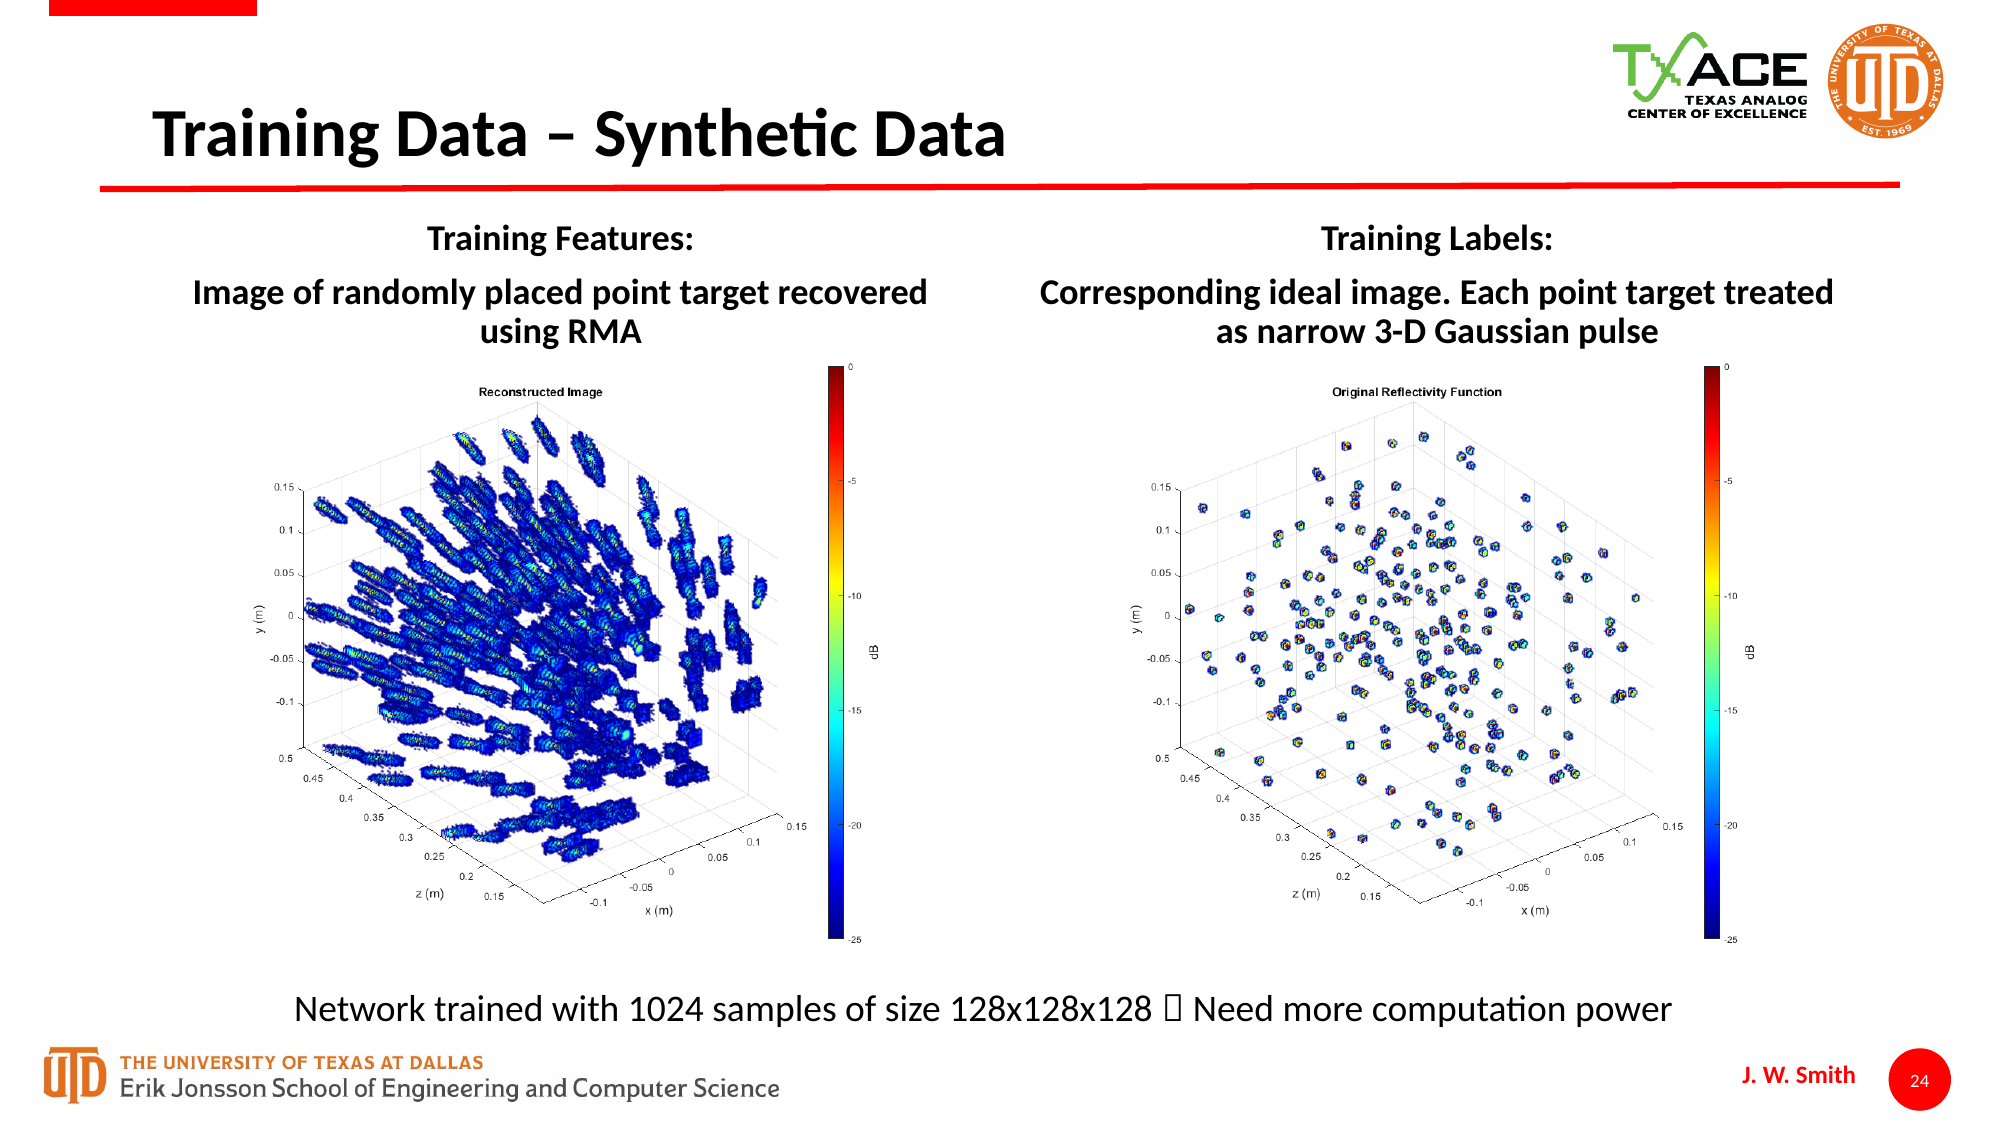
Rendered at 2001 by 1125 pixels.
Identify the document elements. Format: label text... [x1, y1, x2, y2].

title Training Data – Synthetic Data [137, 59, 1863, 209]
picture [1613, 32, 1807, 59]
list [1071, 314, 1804, 1016]
picture [16, 1045, 796, 1105]
list Training Labels: Corresponding ideal image. Each point target treated as narrow 3-D Gaussian pulse [1012, 211, 1863, 361]
list Training Features: Image of randomly placed point target recovered using RMA [137, 211, 984, 361]
text_box Network trained with 1024 samples of size 128x128x128  Need more computation power [242, 976, 1726, 1037]
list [194, 314, 928, 1016]
picture [1819, 15, 1952, 147]
